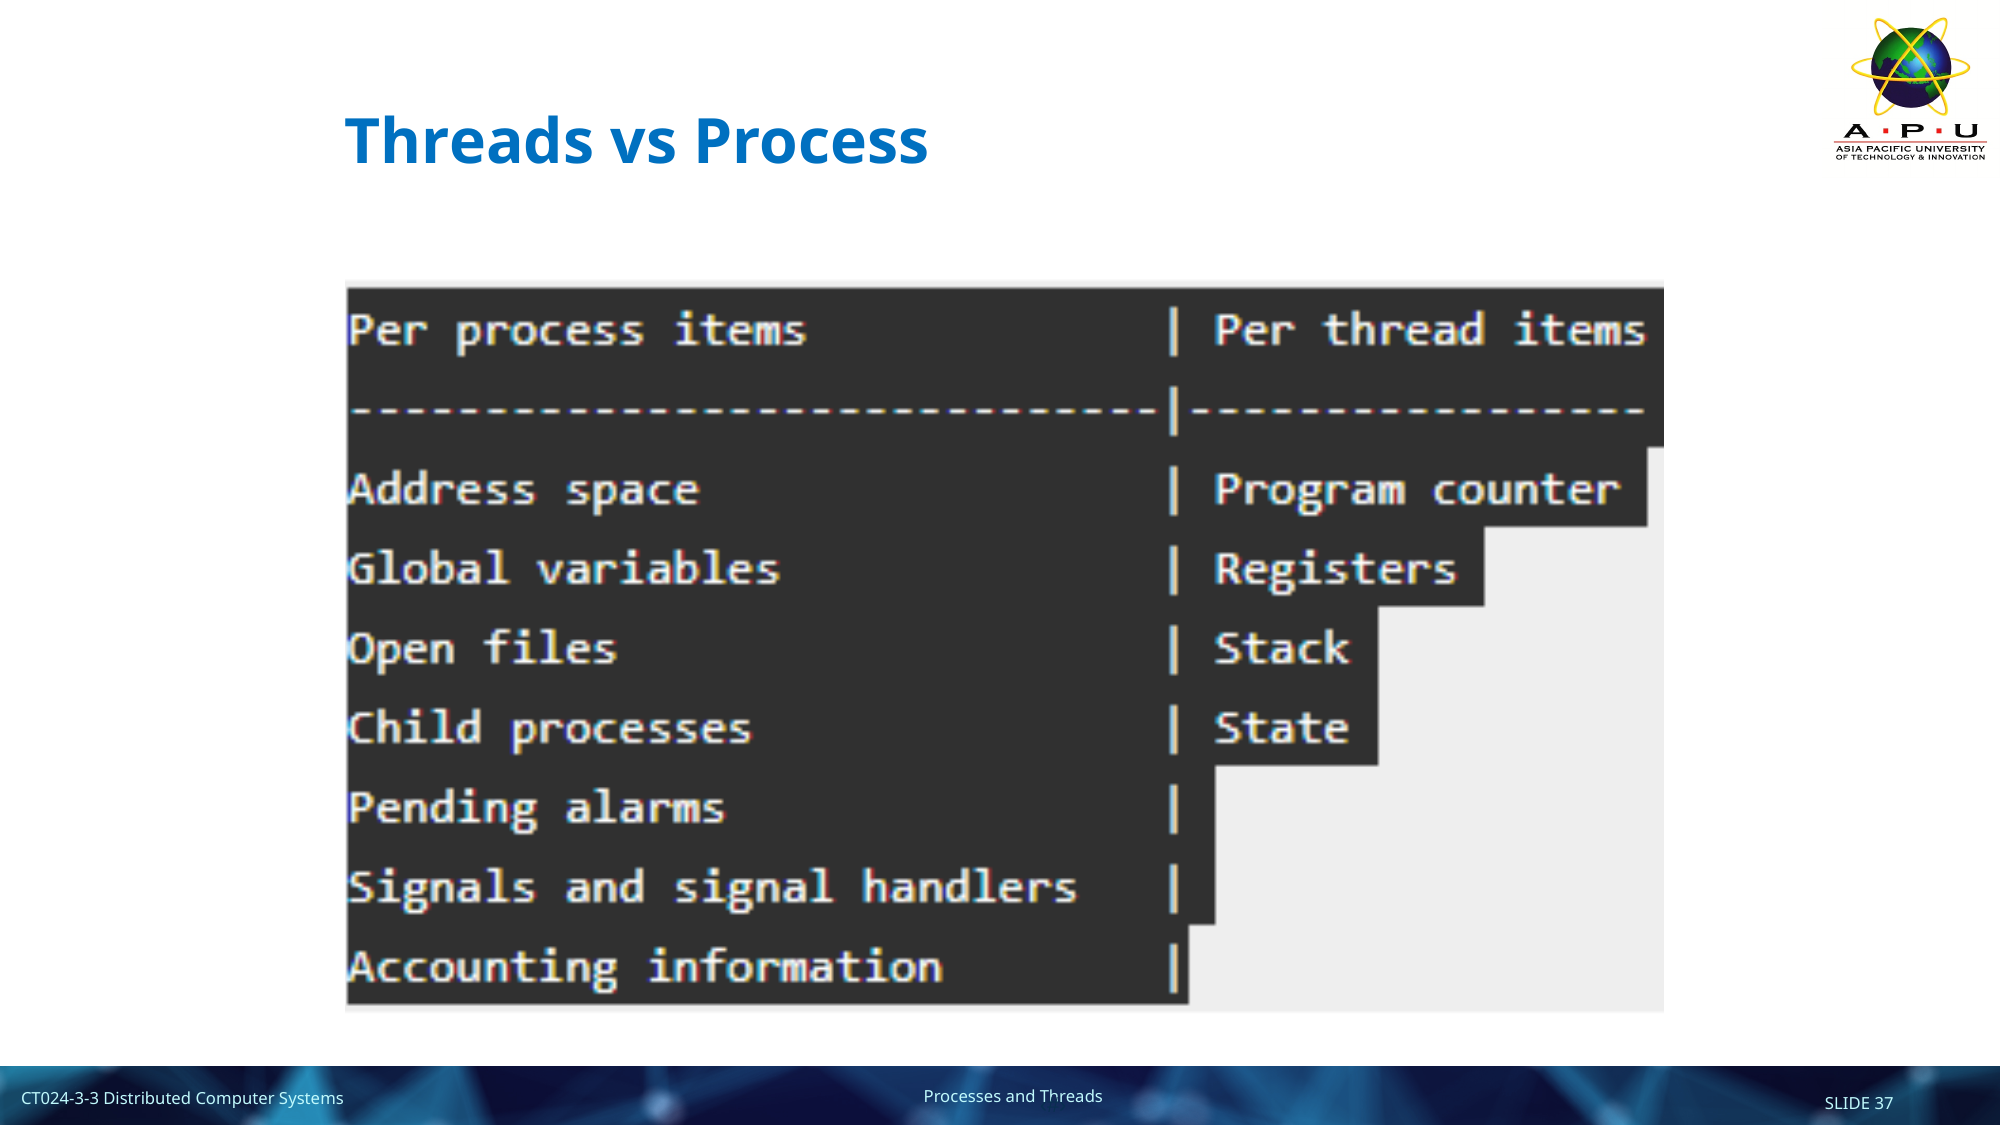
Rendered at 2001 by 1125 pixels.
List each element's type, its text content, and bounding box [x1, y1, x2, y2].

footer ‹#› [1025, 1086, 1500, 1125]
title Threads vs Process [329, 45, 1485, 233]
picture [0, 1066, 2000, 1125]
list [345, 278, 1665, 1021]
picture [1822, 0, 2000, 178]
